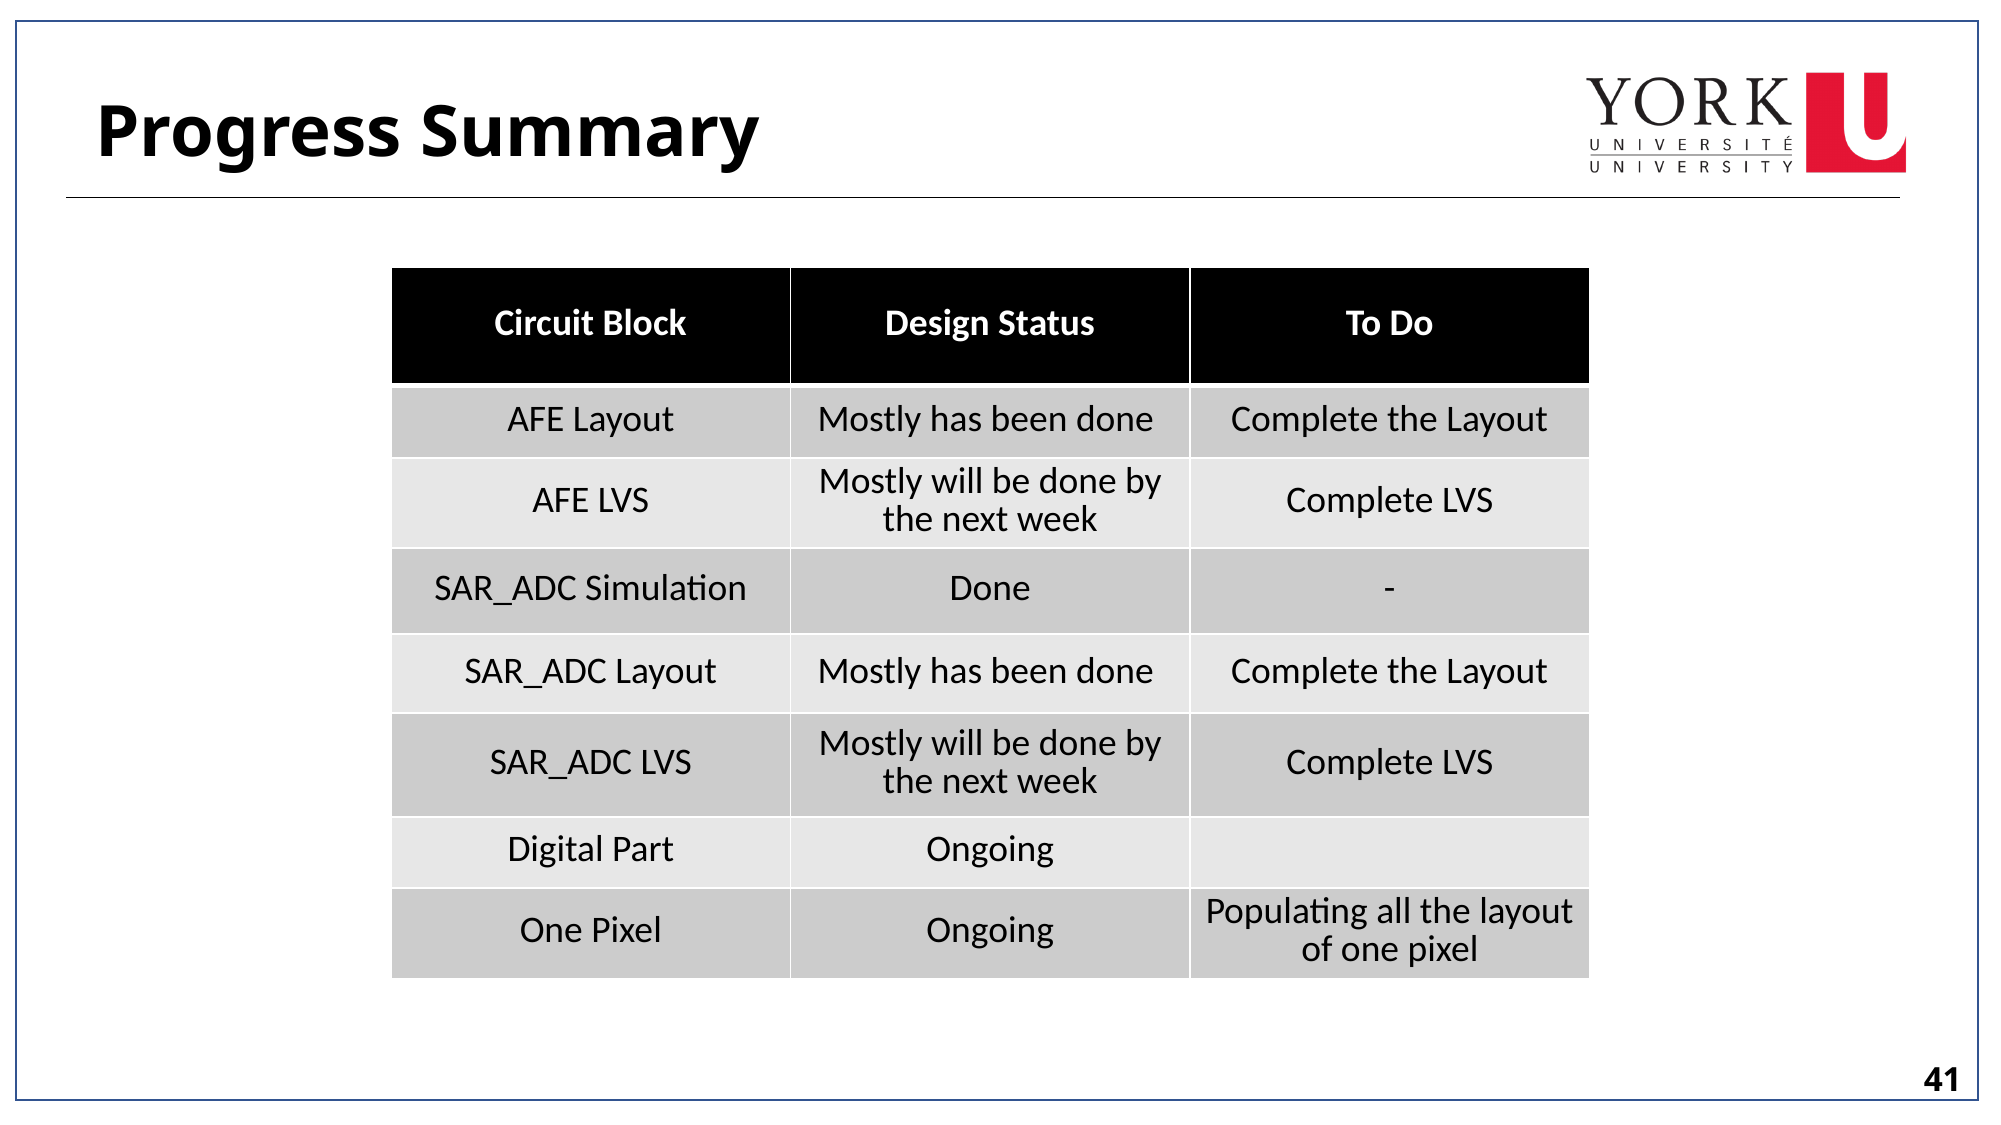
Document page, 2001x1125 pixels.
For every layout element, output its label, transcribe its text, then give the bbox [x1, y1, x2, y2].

text_box [15, 20, 1979, 1101]
picture [1572, 60, 1920, 185]
slide_number 41 [1748, 1101, 1977, 1105]
